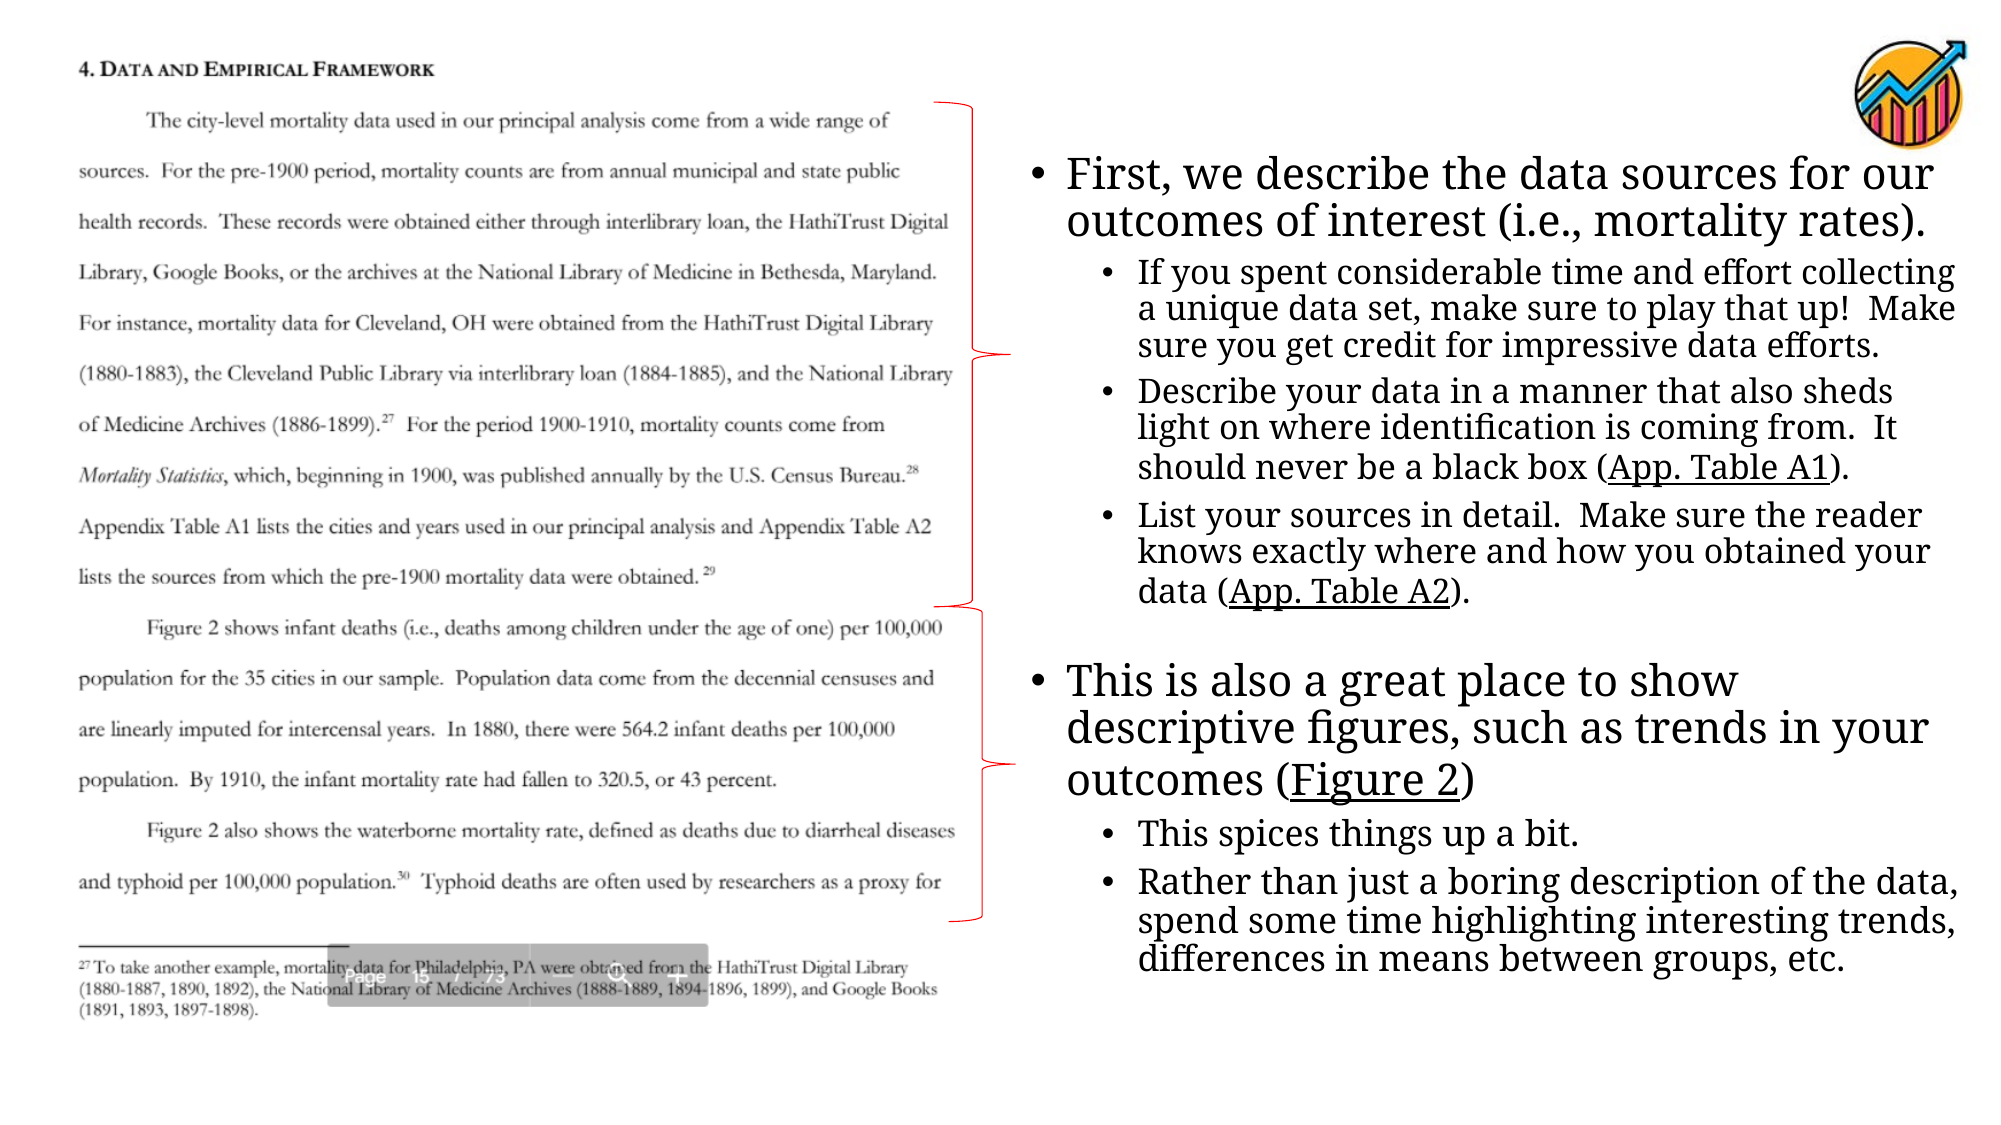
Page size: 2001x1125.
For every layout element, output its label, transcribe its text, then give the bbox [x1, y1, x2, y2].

text_box First, we describe the data sources for our outcomes of interest (i.e., mortality rates). If you spent considerable time and effort collecting a unique data set, make sure to play that up! Make sure you get credit for impressive data efforts. Describe your data in a manner that also sheds light on where identification is coming from. It should never be a black box (App. Table A1). List your sources in detail. Make sure the reader knows exactly where and how you obtained your data (App. Table A2). This is also a great place to show descriptive figures, such as trends in your outcomes (Figure 2) This spices things up a bit. Rather than just a boring description of the data, spend some time highlighting interesting trends, differences in means between groups, etc. [1034, 144, 1987, 1002]
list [0, 30, 1034, 1023]
picture [1820, 5, 2000, 185]
